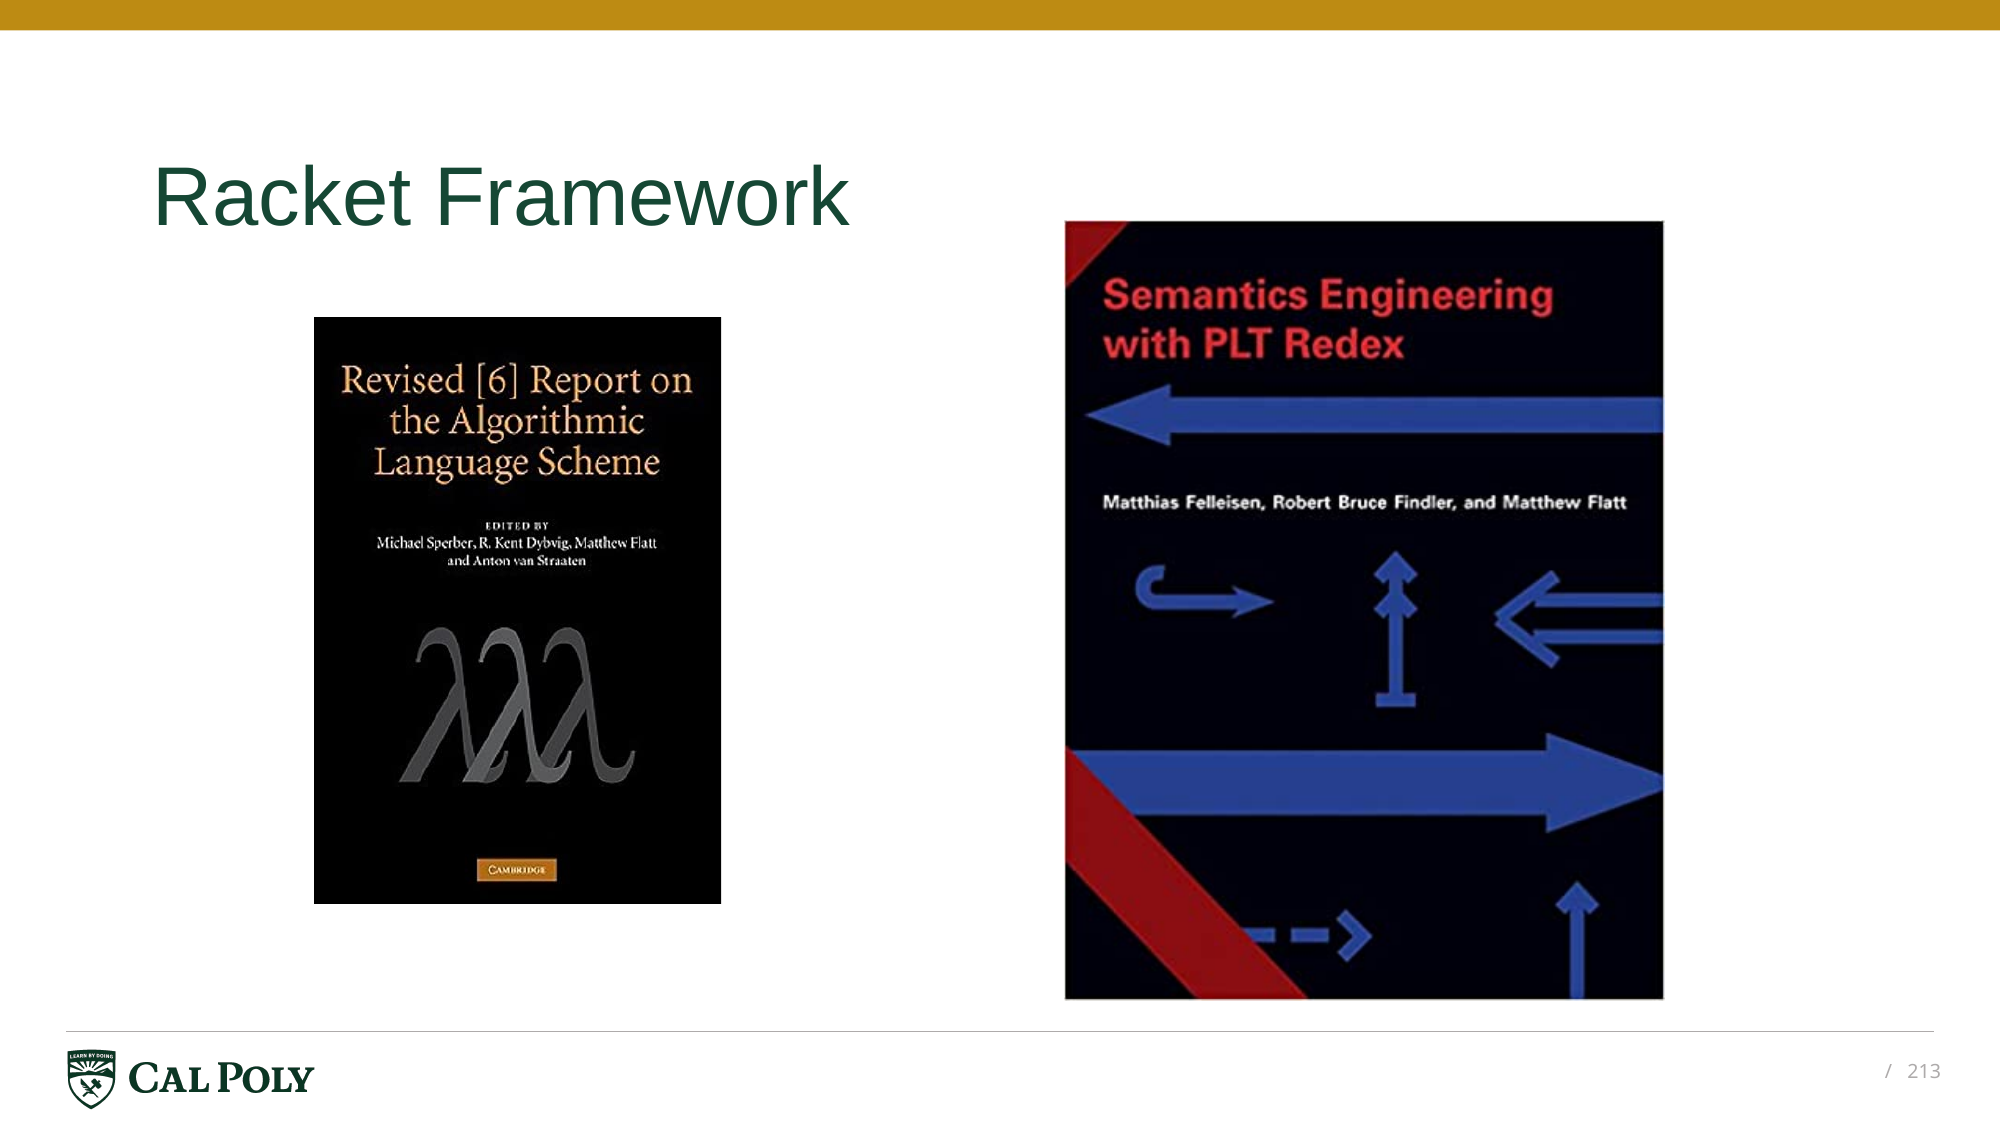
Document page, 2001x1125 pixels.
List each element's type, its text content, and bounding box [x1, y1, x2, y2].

slide_number / 213 [1866, 1041, 1956, 1102]
picture [1063, 220, 1665, 1001]
title Racket Framework [137, 147, 1888, 250]
picture [313, 316, 722, 904]
picture [43, 1025, 338, 1125]
